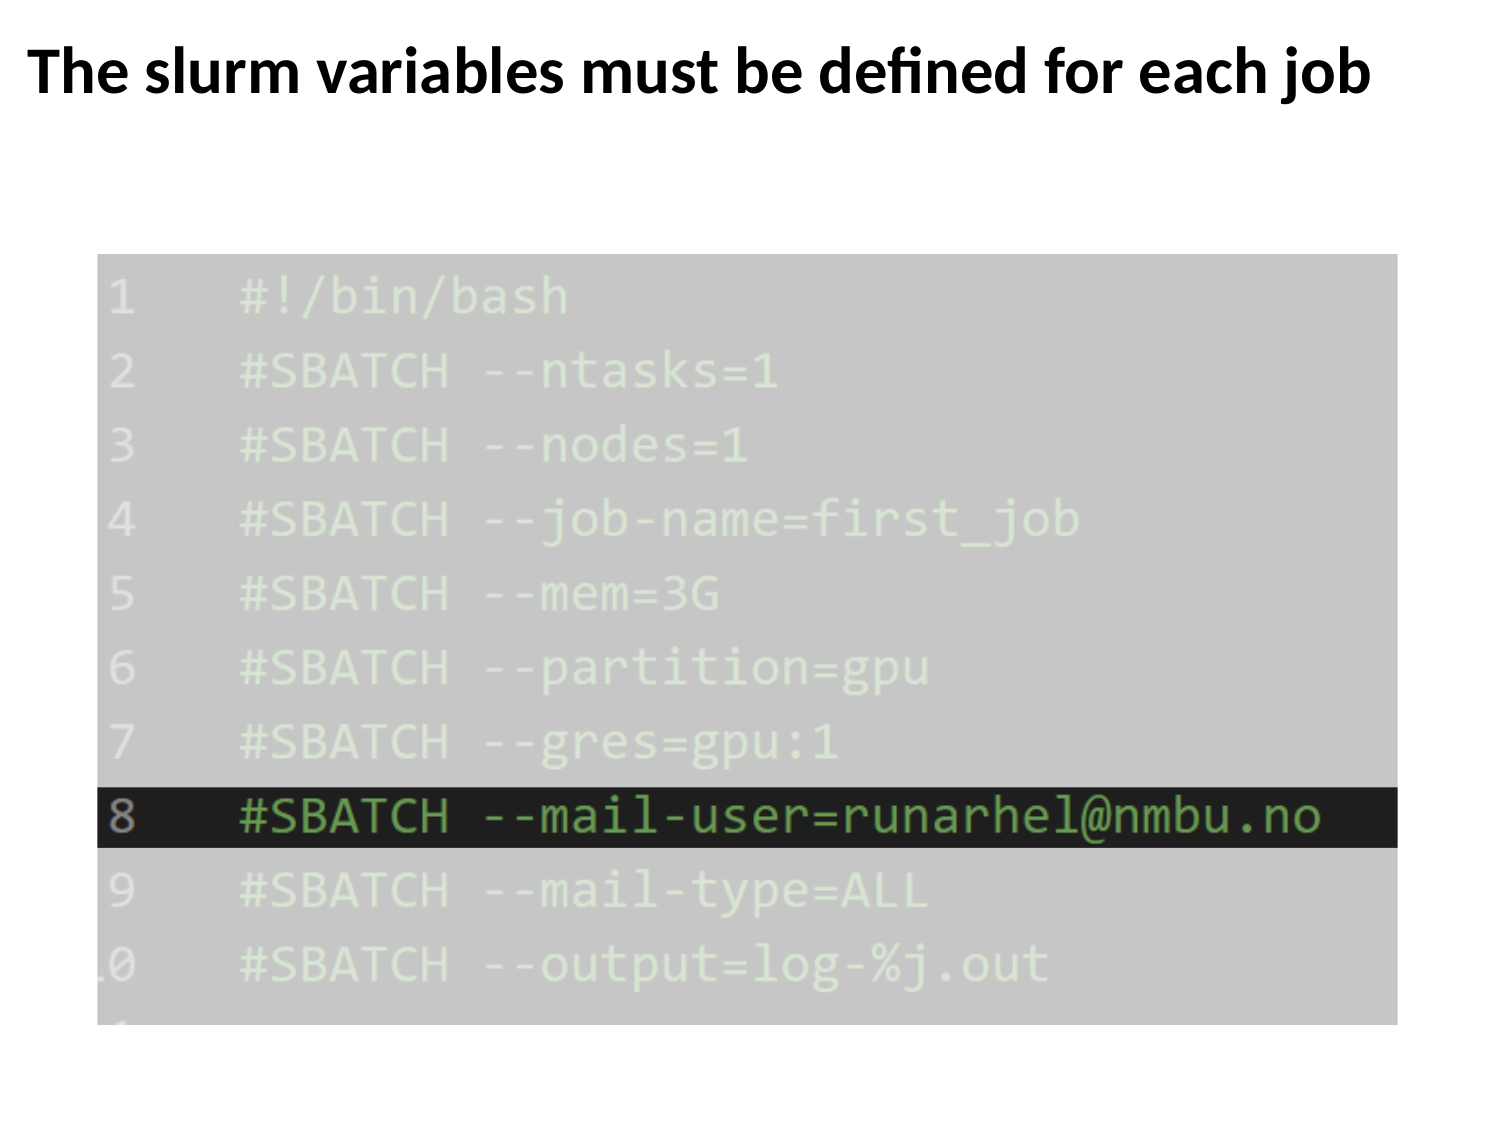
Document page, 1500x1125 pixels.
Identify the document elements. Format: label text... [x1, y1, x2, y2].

text_box The slurm variables must be defined for each job [12, 19, 1493, 115]
picture [96, 224, 1398, 1026]
text_box [70, 196, 1495, 789]
text_box [69, 846, 1473, 1125]
